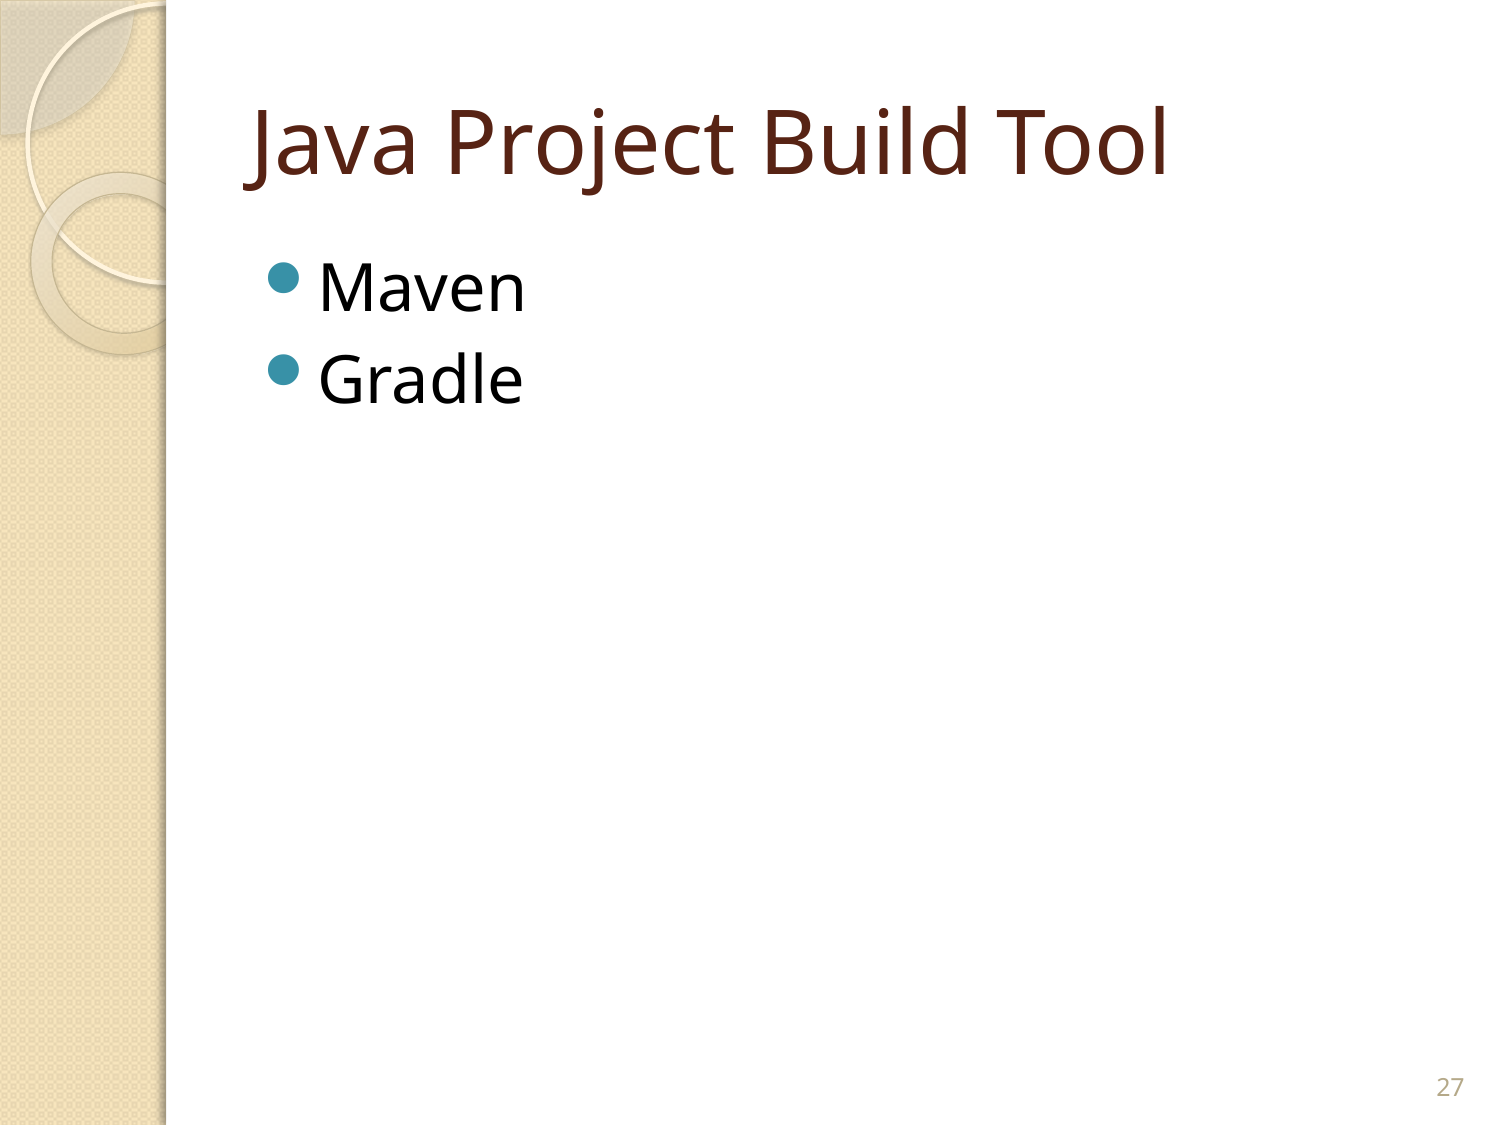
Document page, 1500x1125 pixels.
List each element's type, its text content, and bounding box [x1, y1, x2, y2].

title Java Project Build Tool [235, 45, 1466, 233]
list Maven Gradle [235, 237, 1466, 1025]
slide_number 27 [1413, 1034, 1488, 1113]
